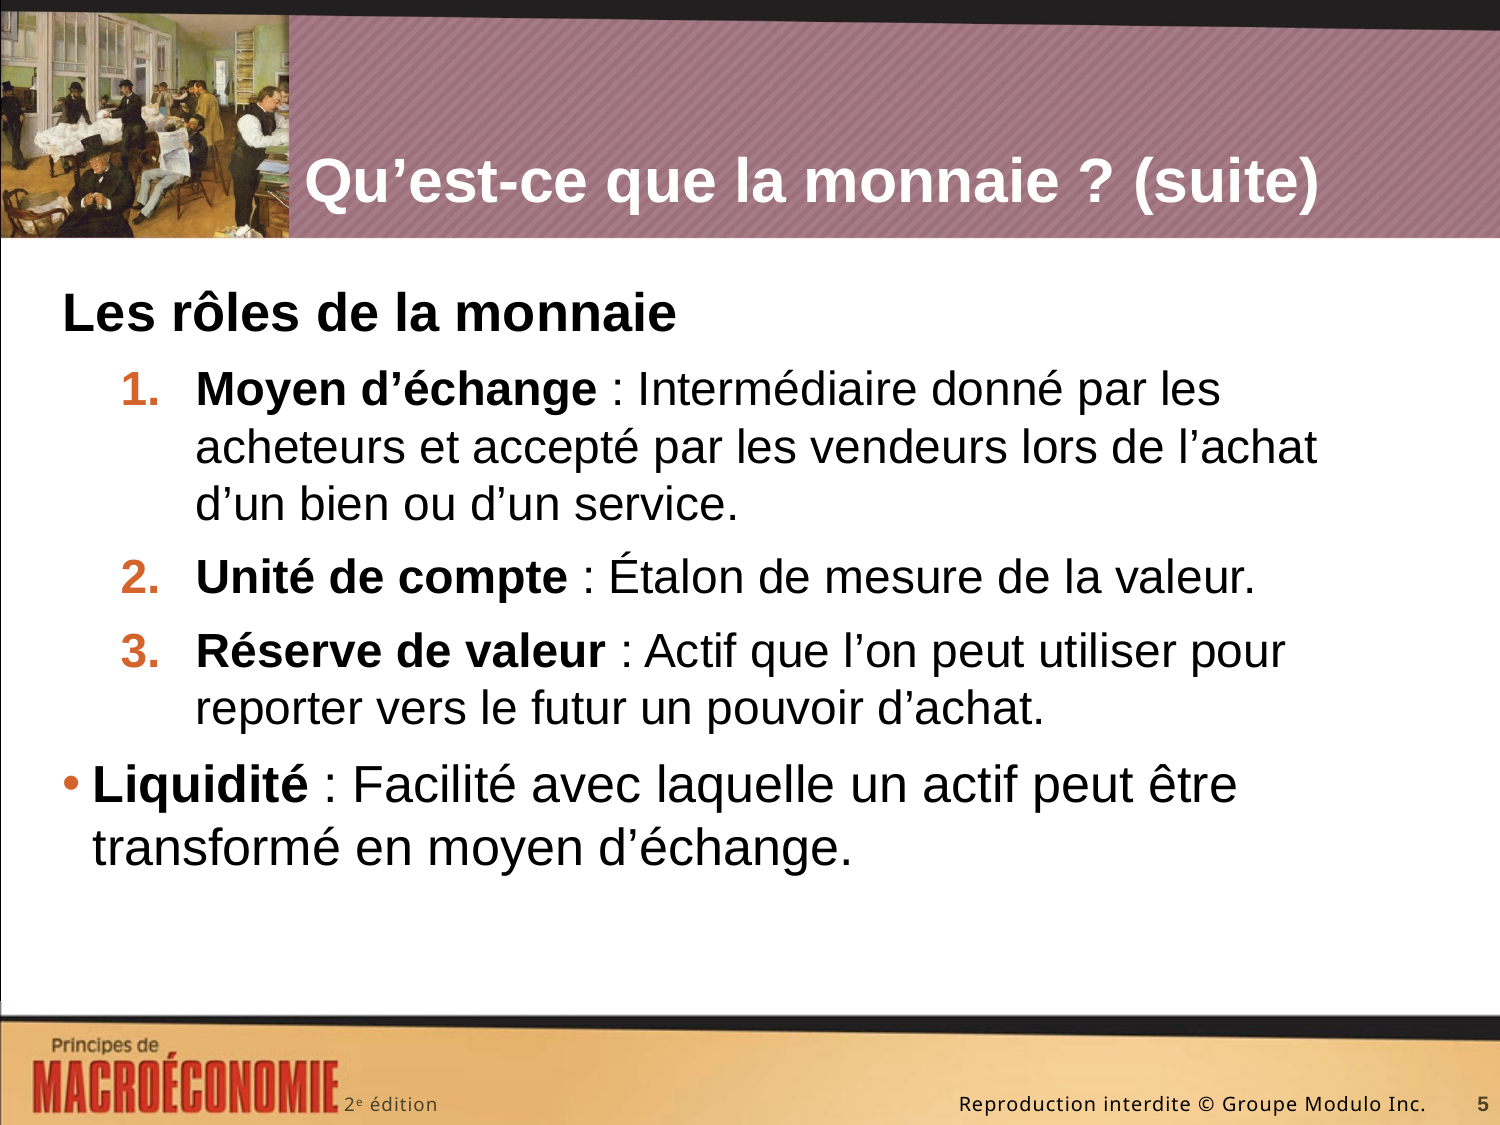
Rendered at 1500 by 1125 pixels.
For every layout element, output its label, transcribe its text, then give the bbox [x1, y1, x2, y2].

picture [0, 0, 1500, 1125]
slide_number 5 [1417, 1070, 1489, 1125]
title Qu’est-ce que la monnaie ? (suite) [304, 32, 1431, 223]
list Les rôles de la monnaie Moyen d’échange : Intermédiaire donné par les acheteurs et accepté par les vendeurs lors de l’achat d’un bien ou d’un service. Unité de compte : Étalon de mesure de la valeur. Réserve de valeur : Actif que l’on peut utiliser pour reporter vers le futur un pouvoir d’achat. Liquidité : Facilité avec laquelle un actif peut être transformé en moyen d’échange. [17, 269, 1431, 1000]
picture [1412, 1102, 1417, 1110]
